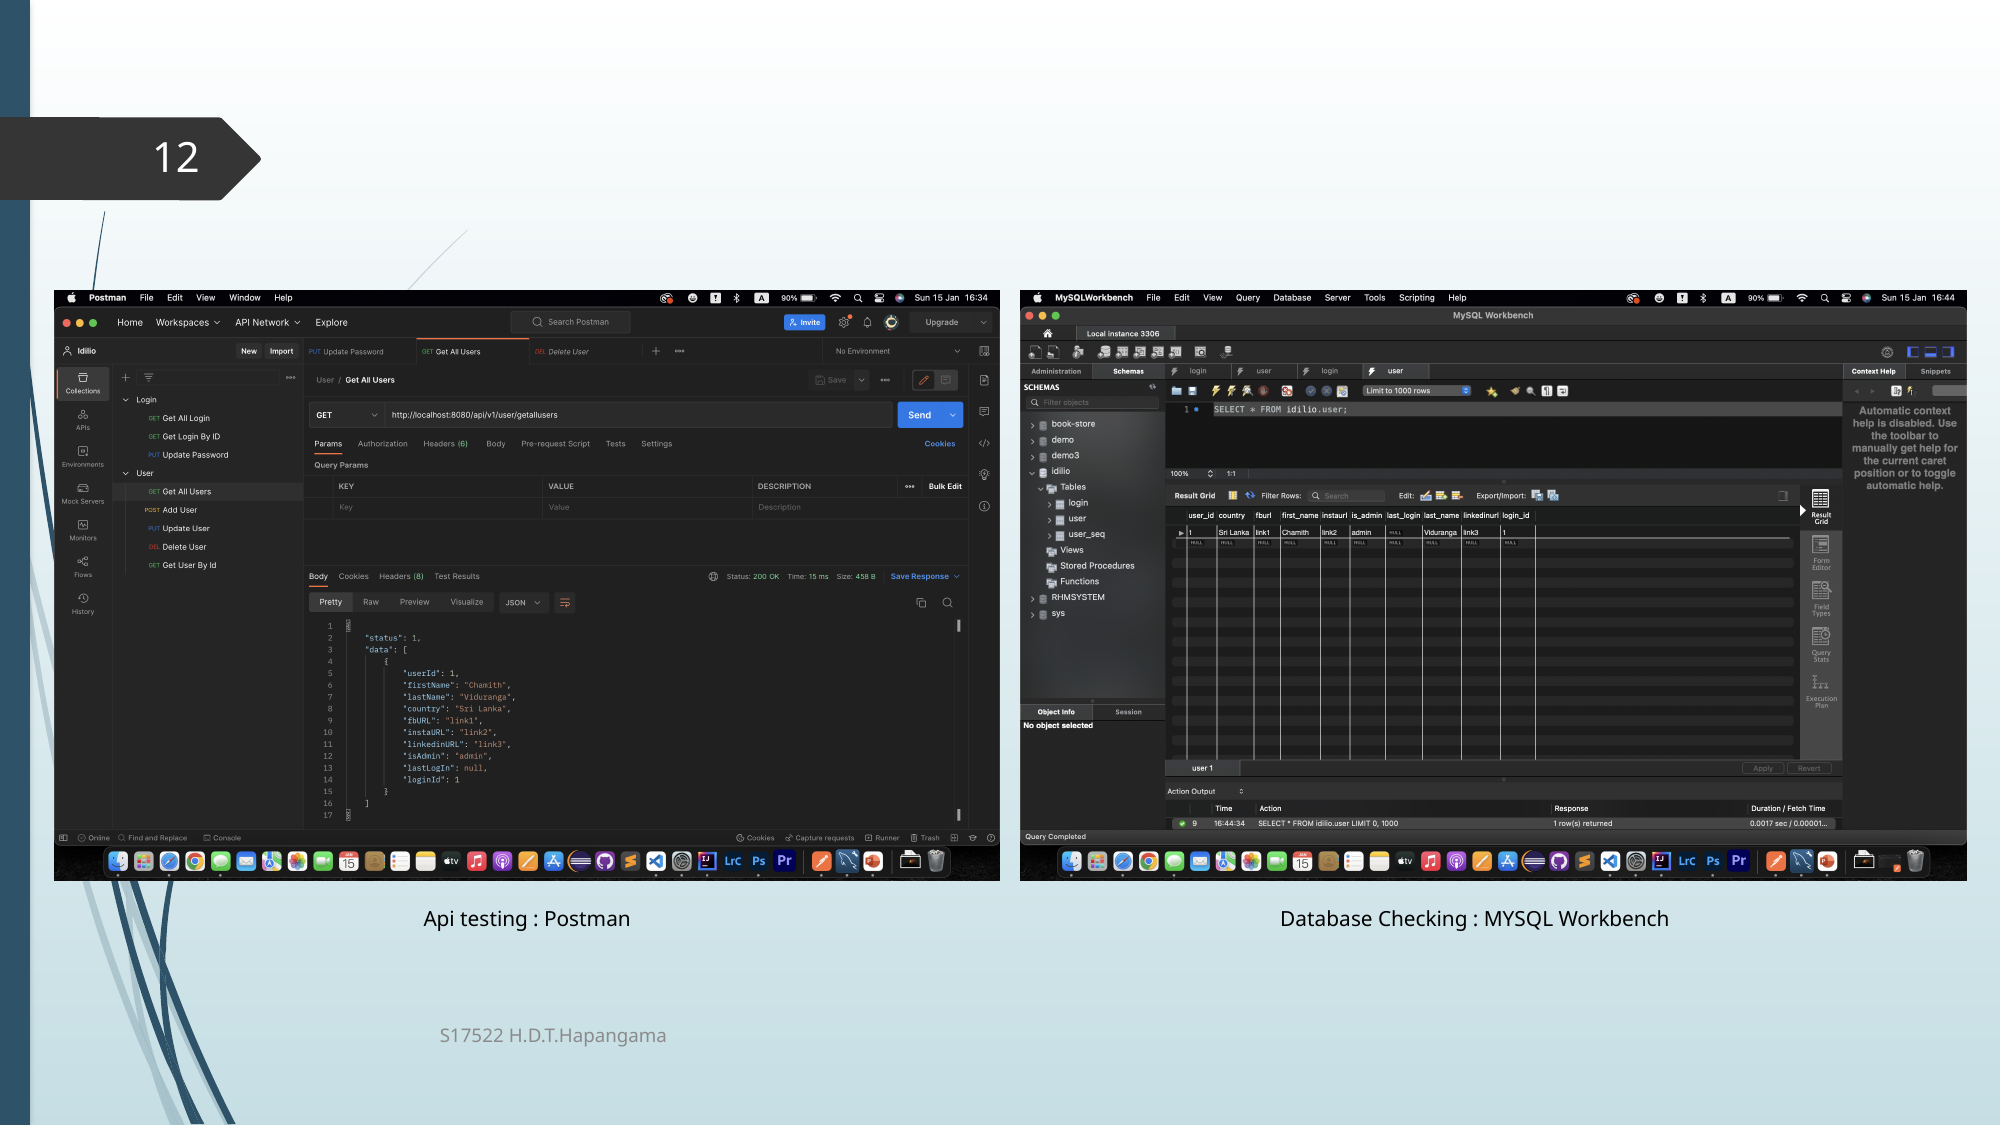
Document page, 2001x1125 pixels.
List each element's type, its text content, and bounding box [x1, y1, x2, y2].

text_box Api testing : Postman [408, 898, 646, 939]
footer S17522 H.D.T.Hapangama [424, 1006, 1675, 1067]
picture [54, 289, 1001, 882]
text_box Database Checking : MYSQL Workbench [1265, 898, 1685, 939]
slide_number 12 [87, 129, 216, 190]
picture [1020, 289, 1967, 882]
